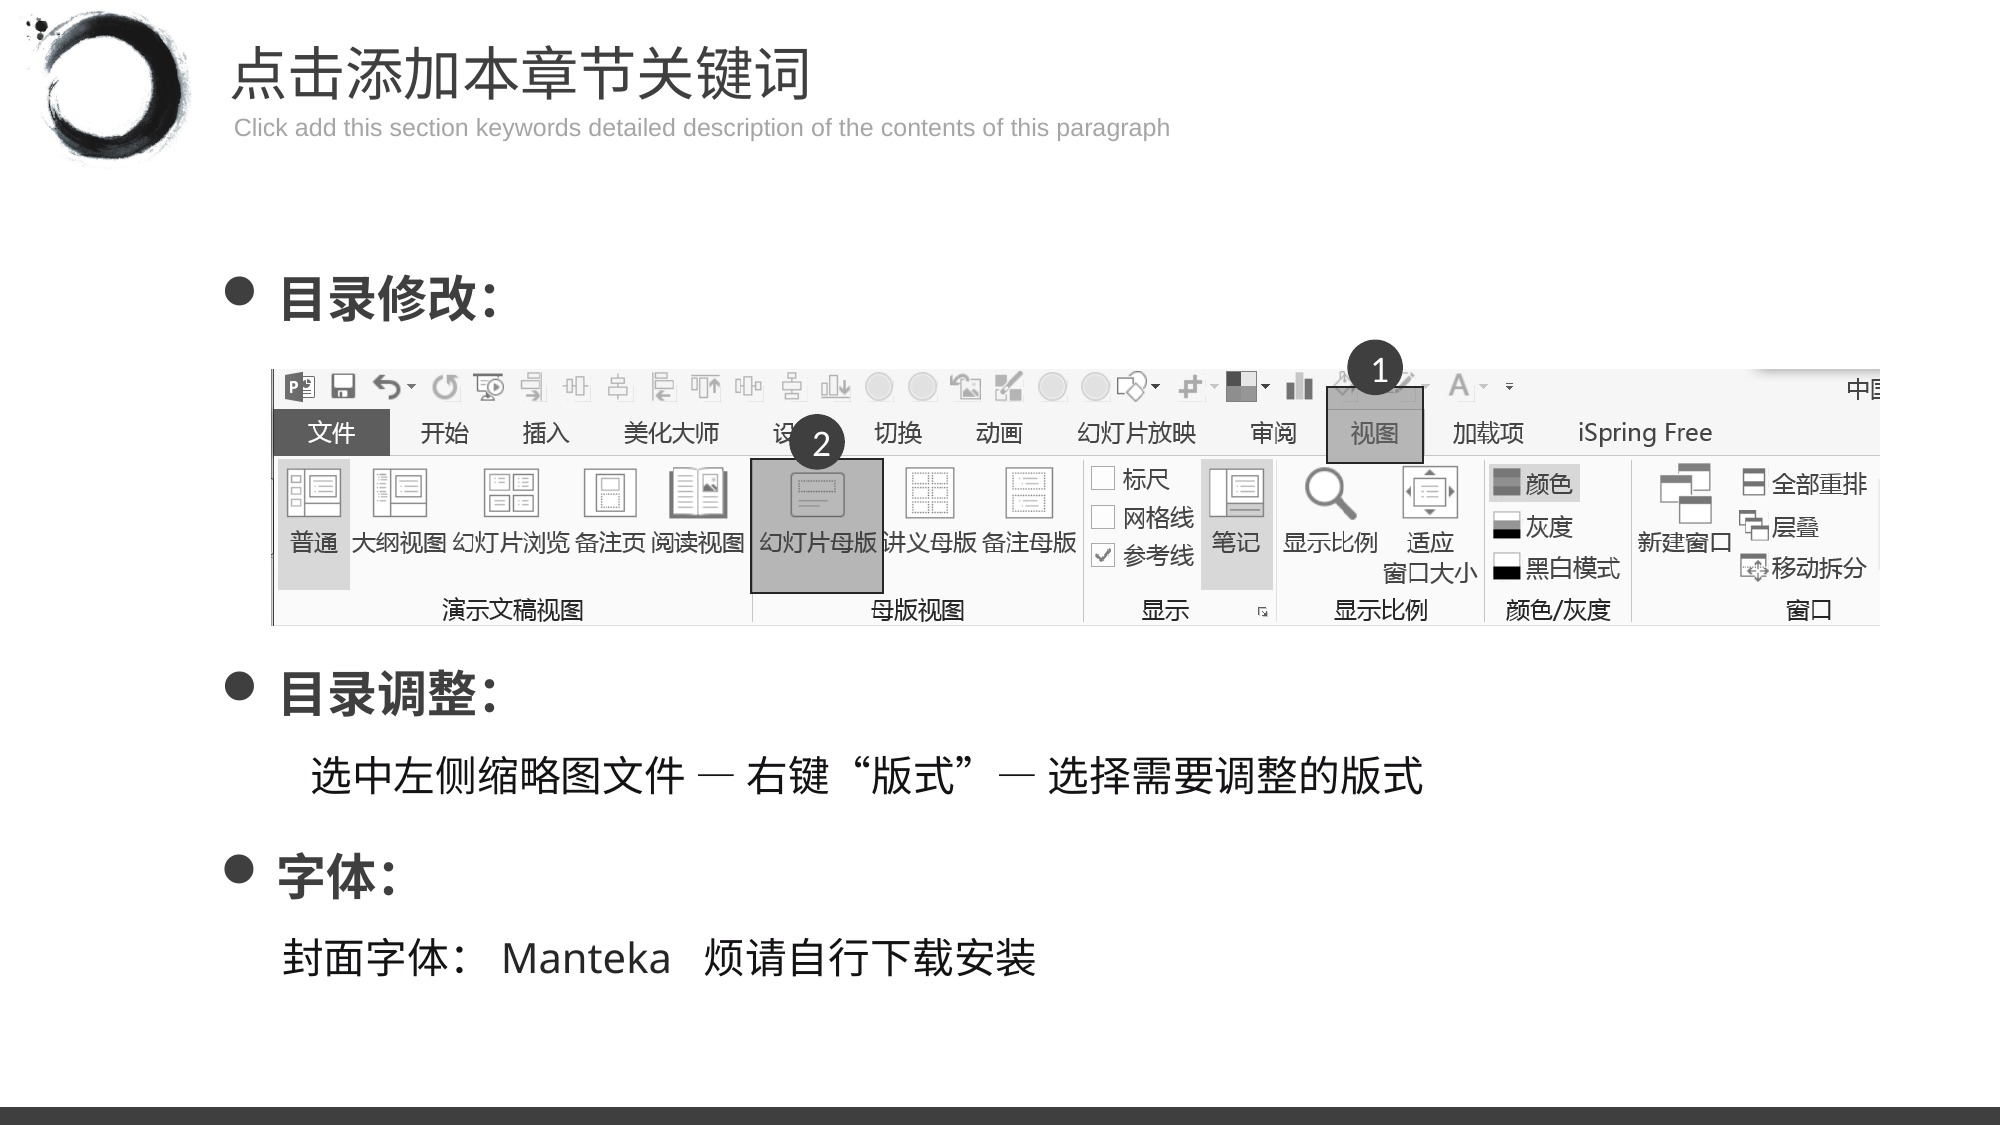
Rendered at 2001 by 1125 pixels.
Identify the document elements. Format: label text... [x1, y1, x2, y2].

text_box [0, 1107, 2000, 1125]
text_box 字体： [205, 837, 442, 913]
text_box 目录调整： [206, 655, 543, 731]
text_box 点击添加本章节关键词 [214, 29, 827, 115]
text_box 选中左侧缩略图文件 — 右键“版式”— 选择需要调整的版式 [295, 742, 1439, 807]
picture [0, 0, 202, 185]
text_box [270, 339, 1880, 626]
text_box 目录修改： [206, 260, 543, 336]
text_box 封面字体：Manteka 烦请自行下载安装 [267, 924, 1053, 990]
text_box Click add this section keywords detailed description of the contents of this paragraph [219, 103, 1188, 149]
